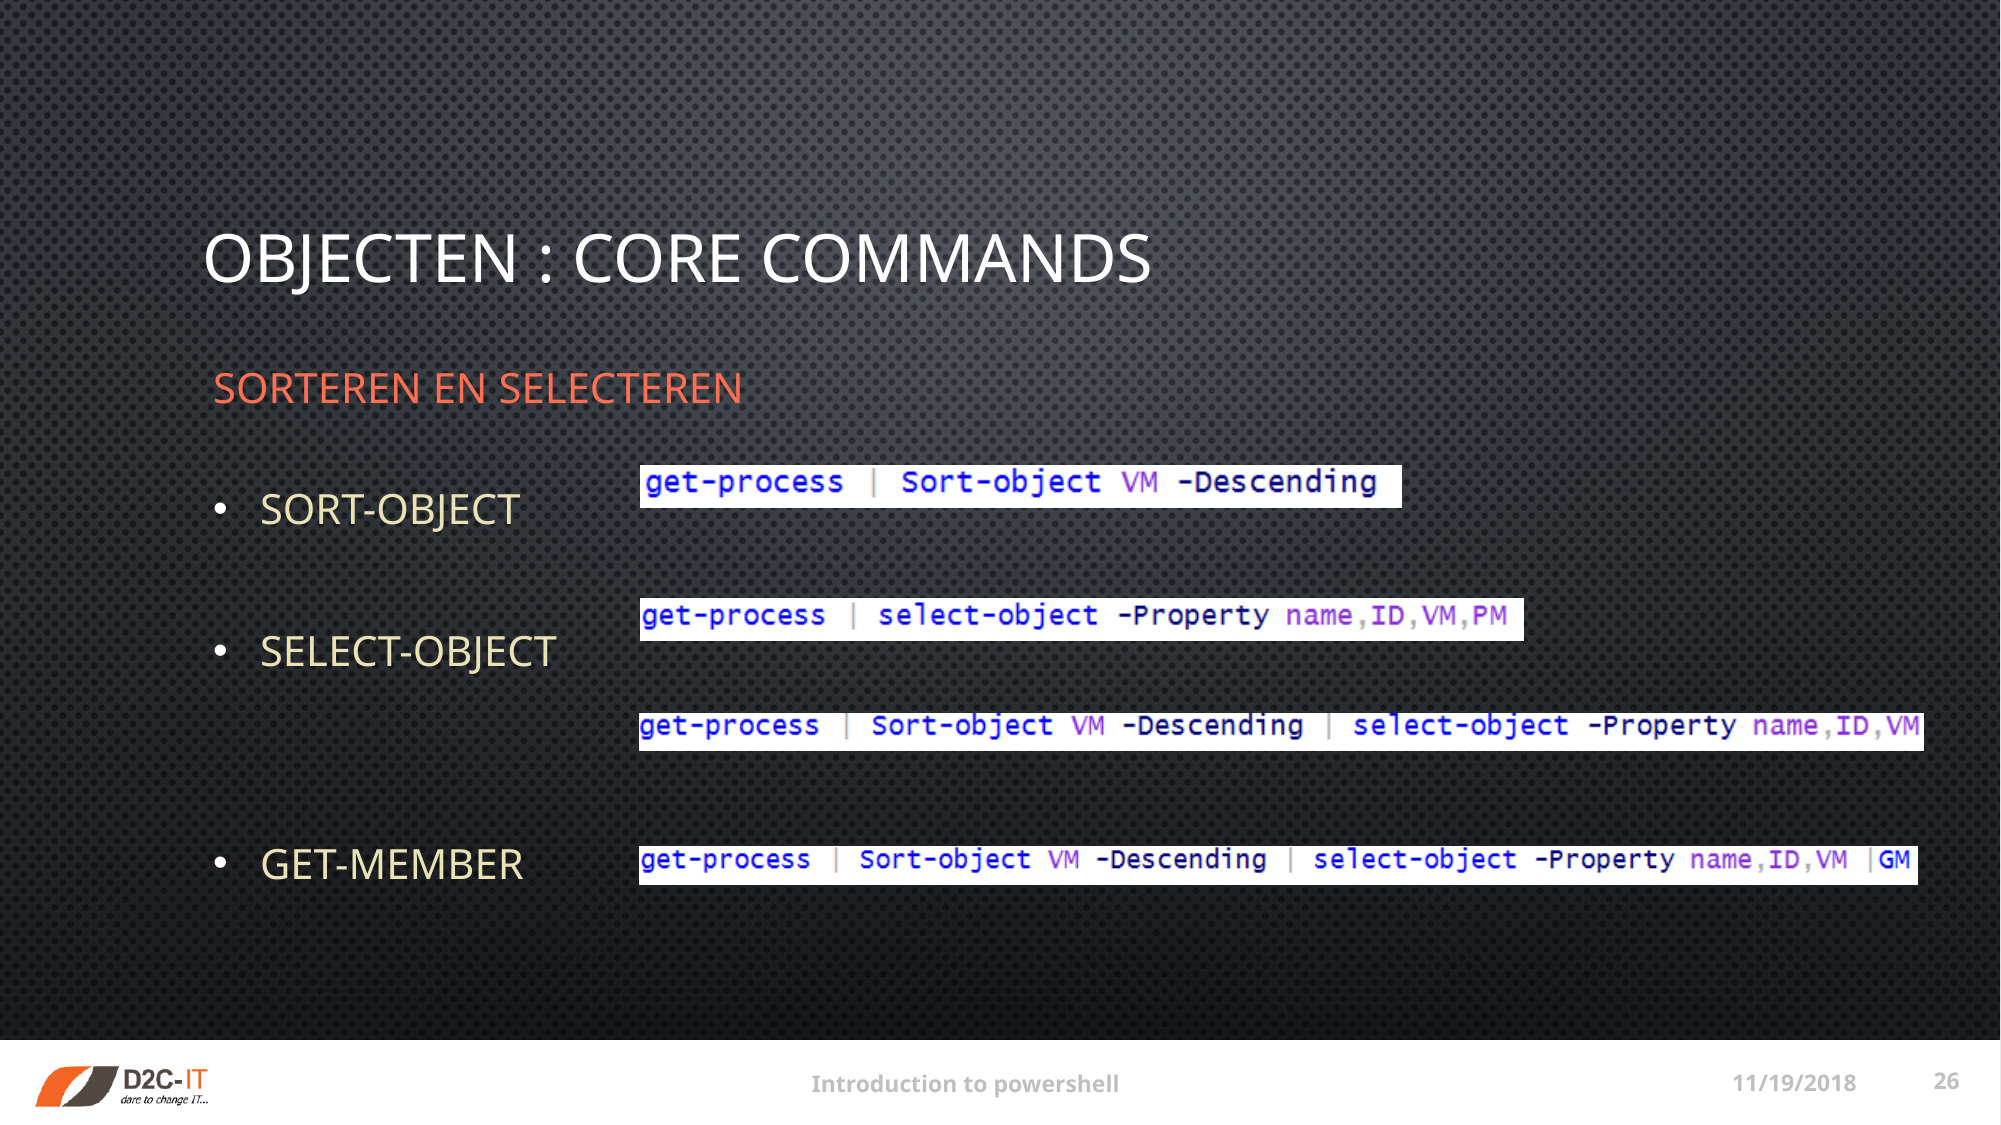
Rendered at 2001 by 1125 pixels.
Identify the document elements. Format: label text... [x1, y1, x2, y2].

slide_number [1609, 1052, 1873, 1113]
text_box Sorteren en Selecteren Sort-Object Select-Object Get-Member [198, 324, 1606, 925]
picture [24, 1060, 229, 1114]
picture [640, 465, 1402, 509]
title Objecten : core commands [187, 99, 1813, 413]
picture [640, 598, 1524, 642]
footer Introduction to powershell [347, 1053, 1585, 1114]
picture [639, 713, 1924, 751]
slide_number 26 [1884, 1052, 1975, 1113]
picture [639, 846, 1919, 885]
